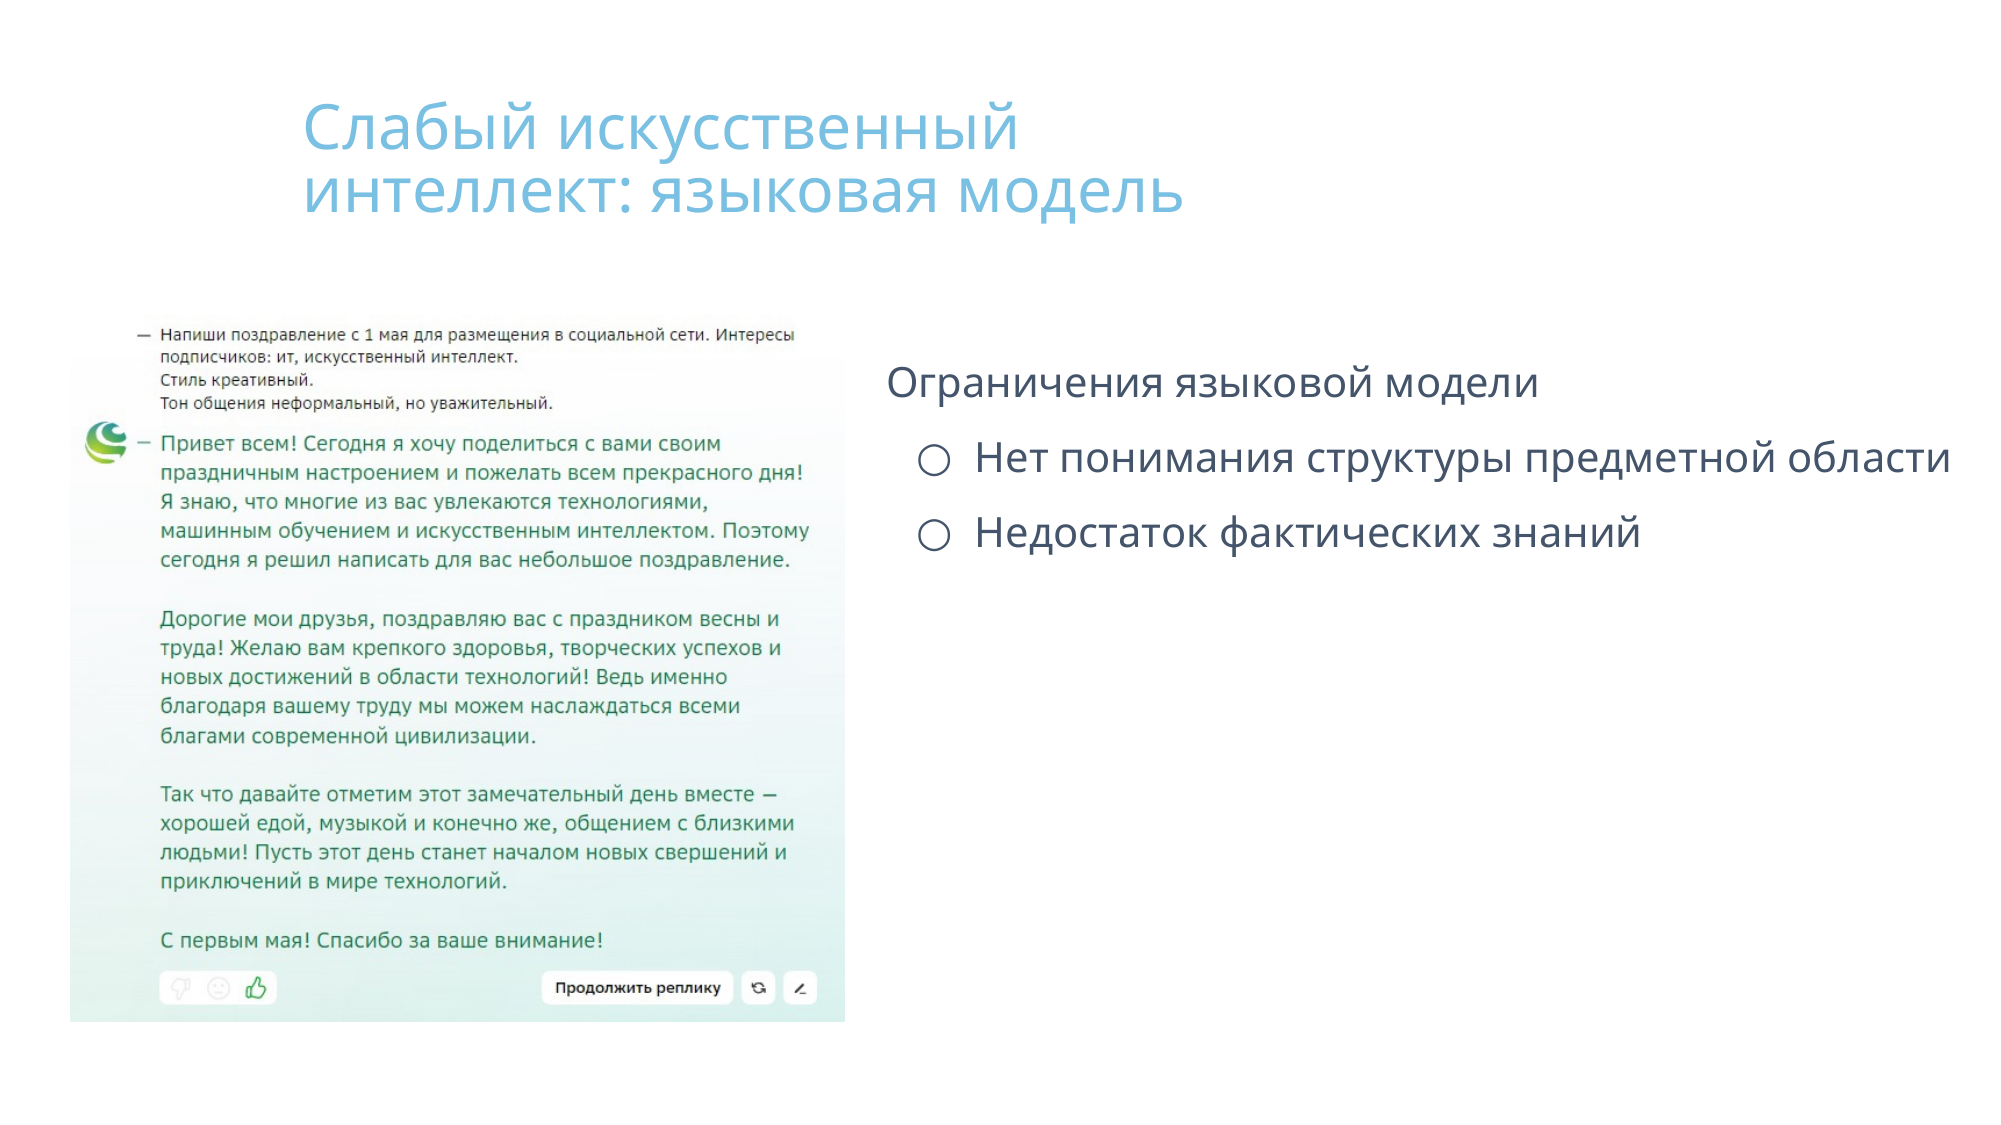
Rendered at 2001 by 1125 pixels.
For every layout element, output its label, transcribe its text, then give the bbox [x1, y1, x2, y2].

picture [70, 315, 845, 1022]
text_box Слабый искусственный интеллект: языковая модель [302, 99, 1352, 225]
text_box Ограничения языковой модели Нет понимания структуры предметной области Недостаток фактических знаний [870, 315, 1987, 571]
